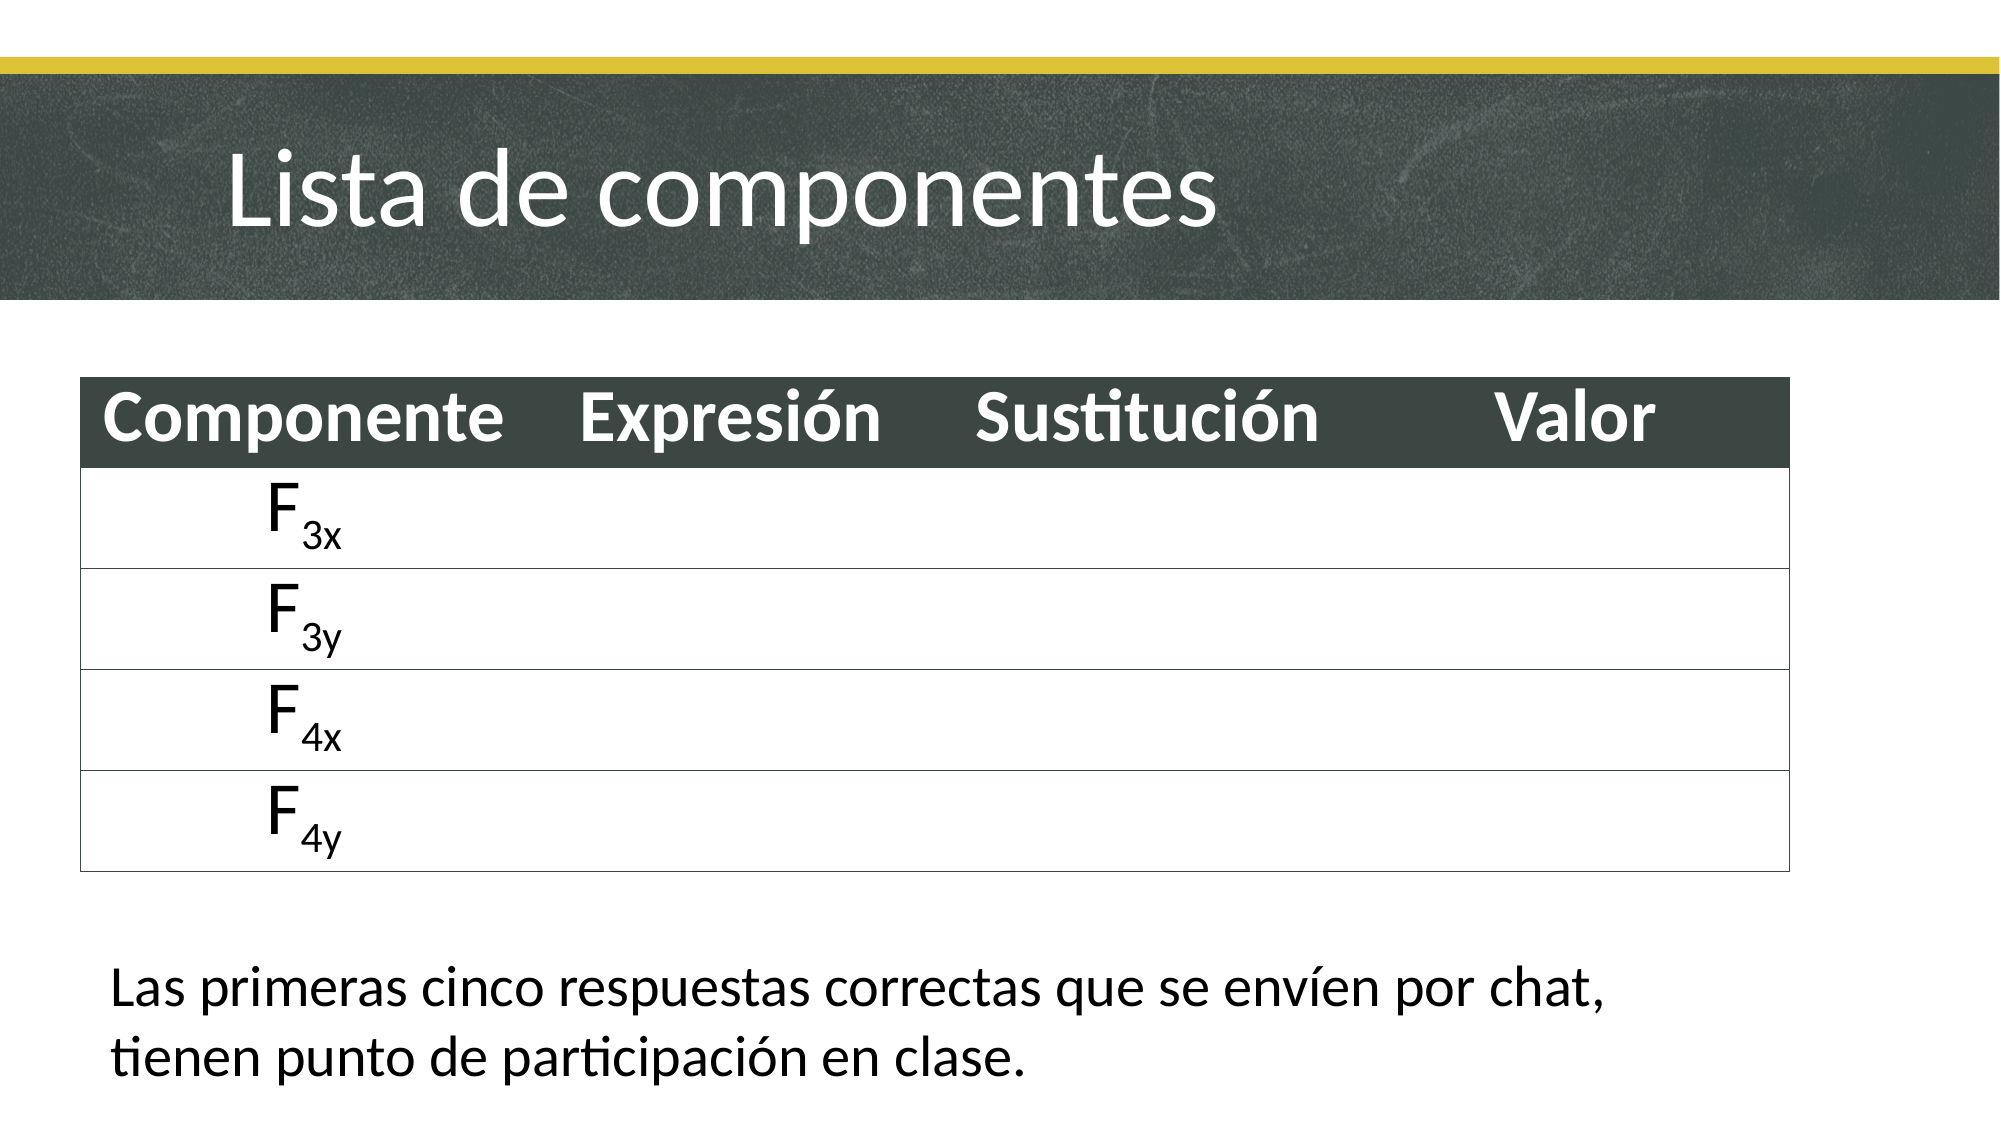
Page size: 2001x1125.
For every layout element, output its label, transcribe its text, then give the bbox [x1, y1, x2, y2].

text_box Las primeras cinco respuestas correctas que se envíen por chat, tienen punto de participación en clase. [95, 941, 1775, 1096]
picture [0, 74, 2000, 300]
title Lista de componentes [210, 76, 1790, 300]
